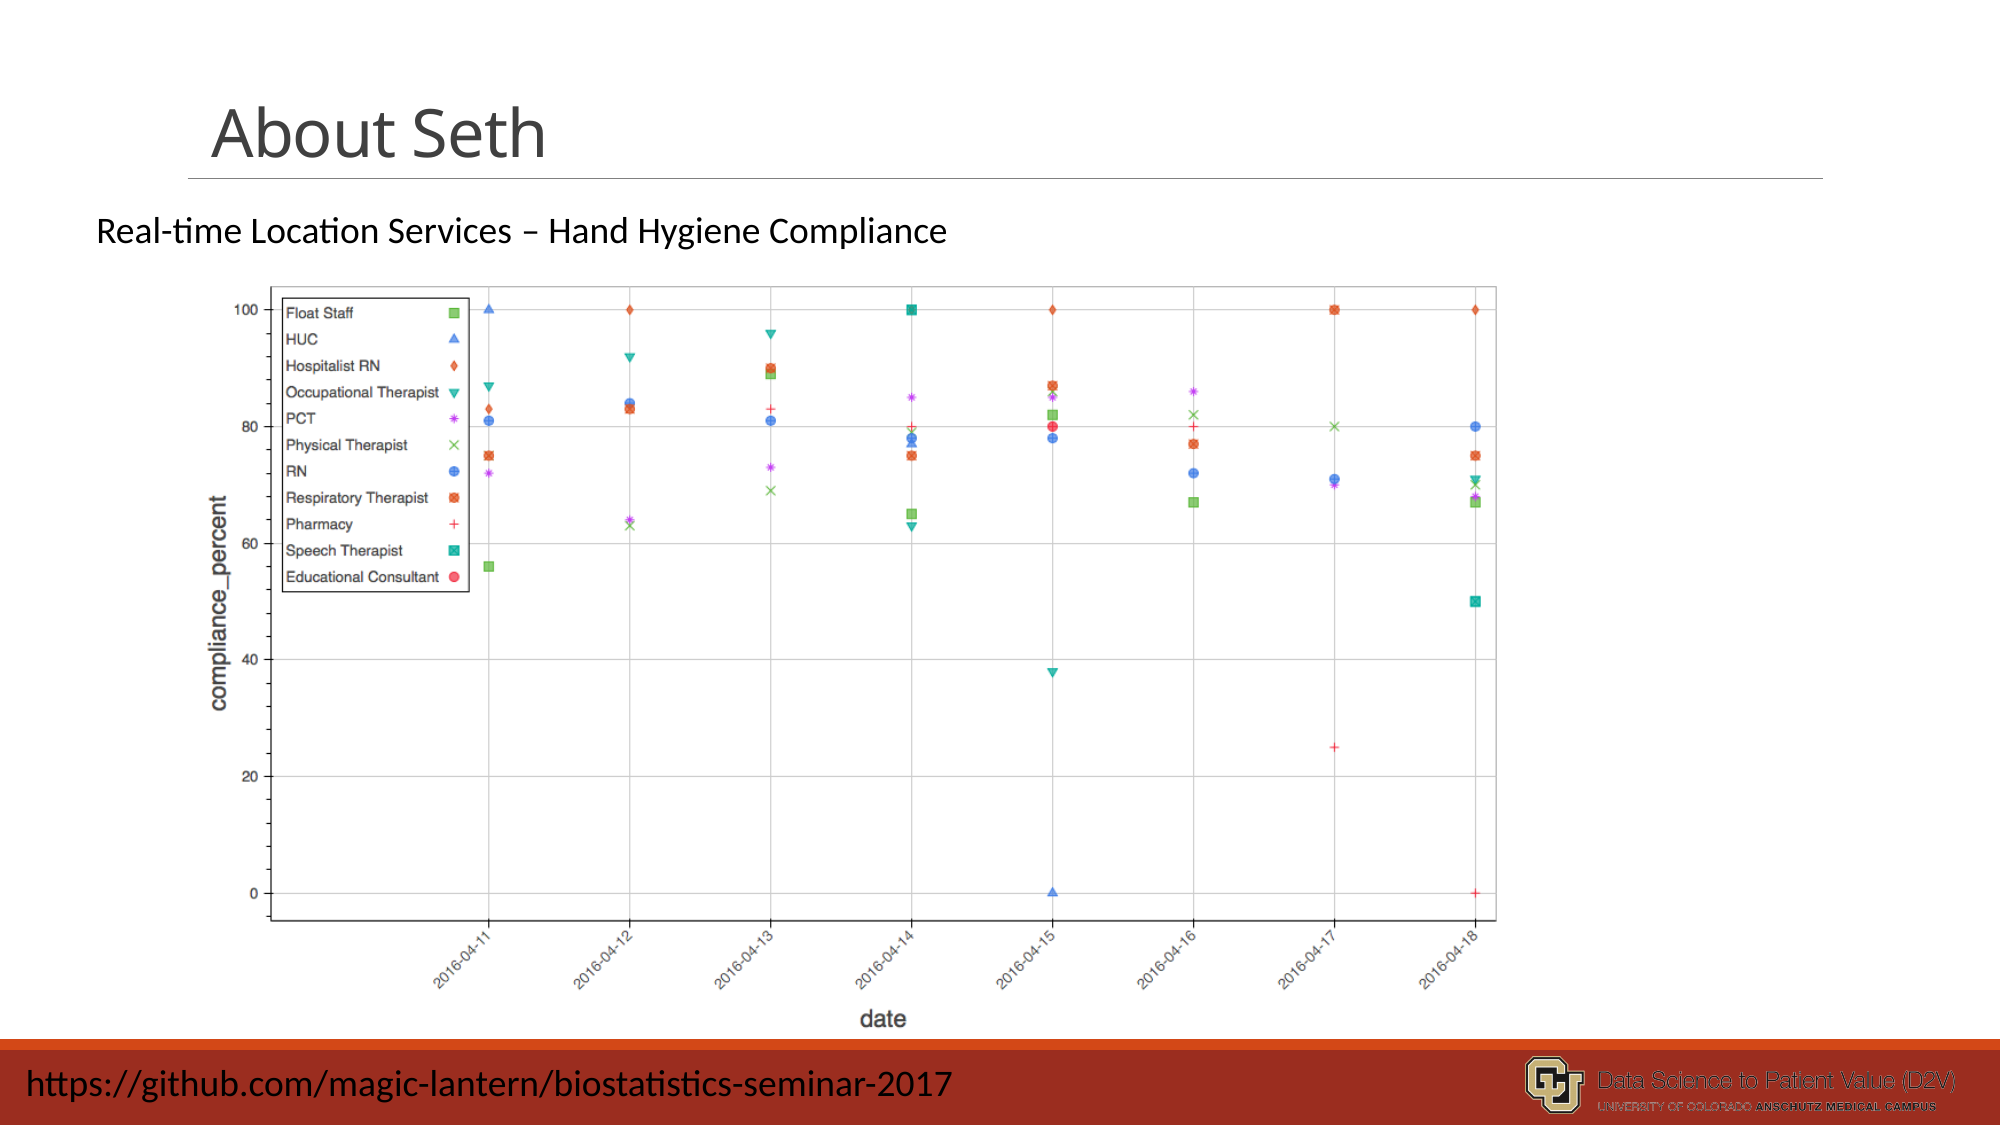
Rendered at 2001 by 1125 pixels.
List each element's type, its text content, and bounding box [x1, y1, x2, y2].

picture [1525, 1056, 1955, 1115]
text_box Real-time Location Services – Hand Hygiene Compliance [81, 198, 1652, 259]
text_box https://github.com/magic-lantern/biostatistics-seminar-2017 [11, 1051, 1006, 1112]
picture [195, 229, 1554, 1034]
title About Seth [196, 32, 1847, 179]
